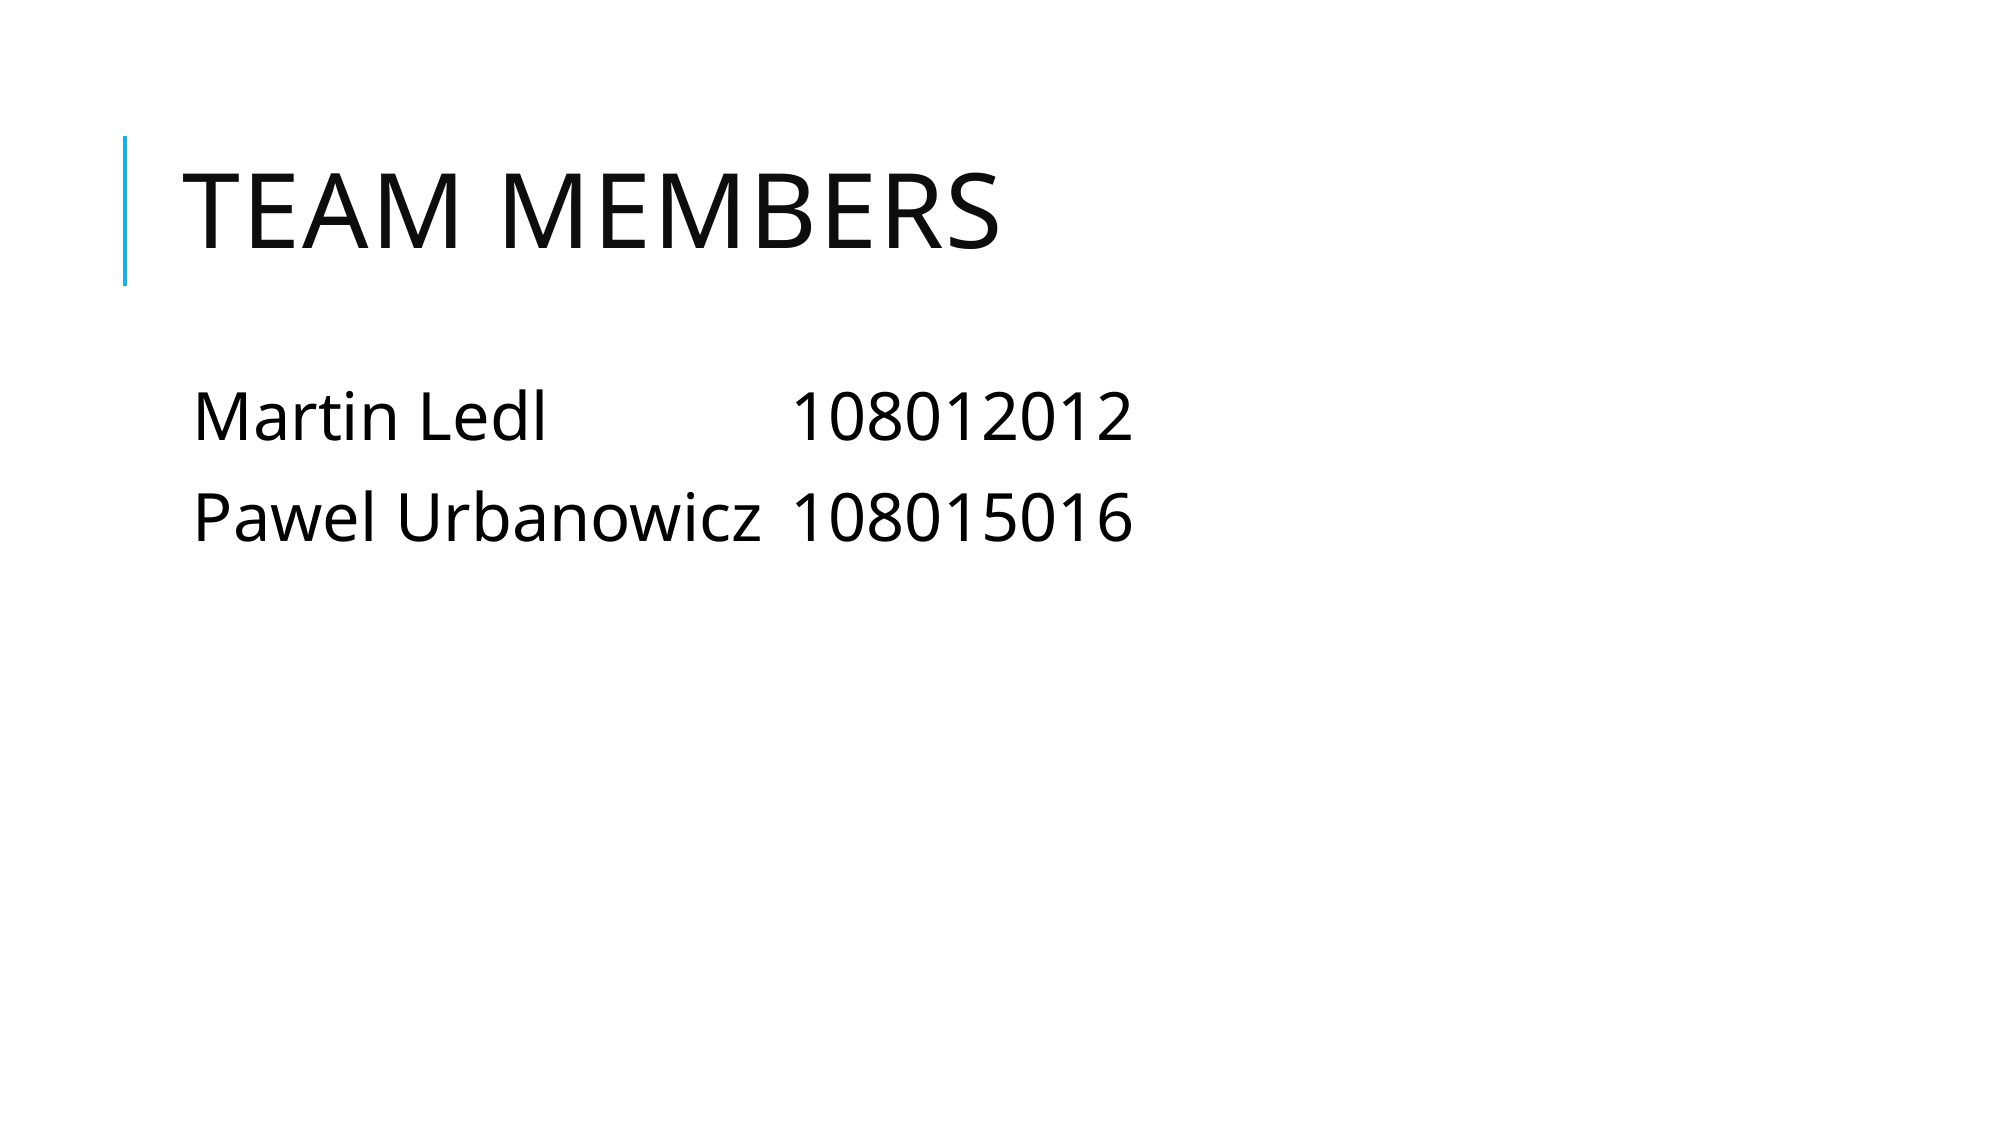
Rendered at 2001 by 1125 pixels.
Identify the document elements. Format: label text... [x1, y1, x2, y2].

title Team Members [168, 96, 1763, 342]
list Martin Ledl 108012012 Pawel Urbanowicz 108015016 [168, 375, 1763, 1035]
